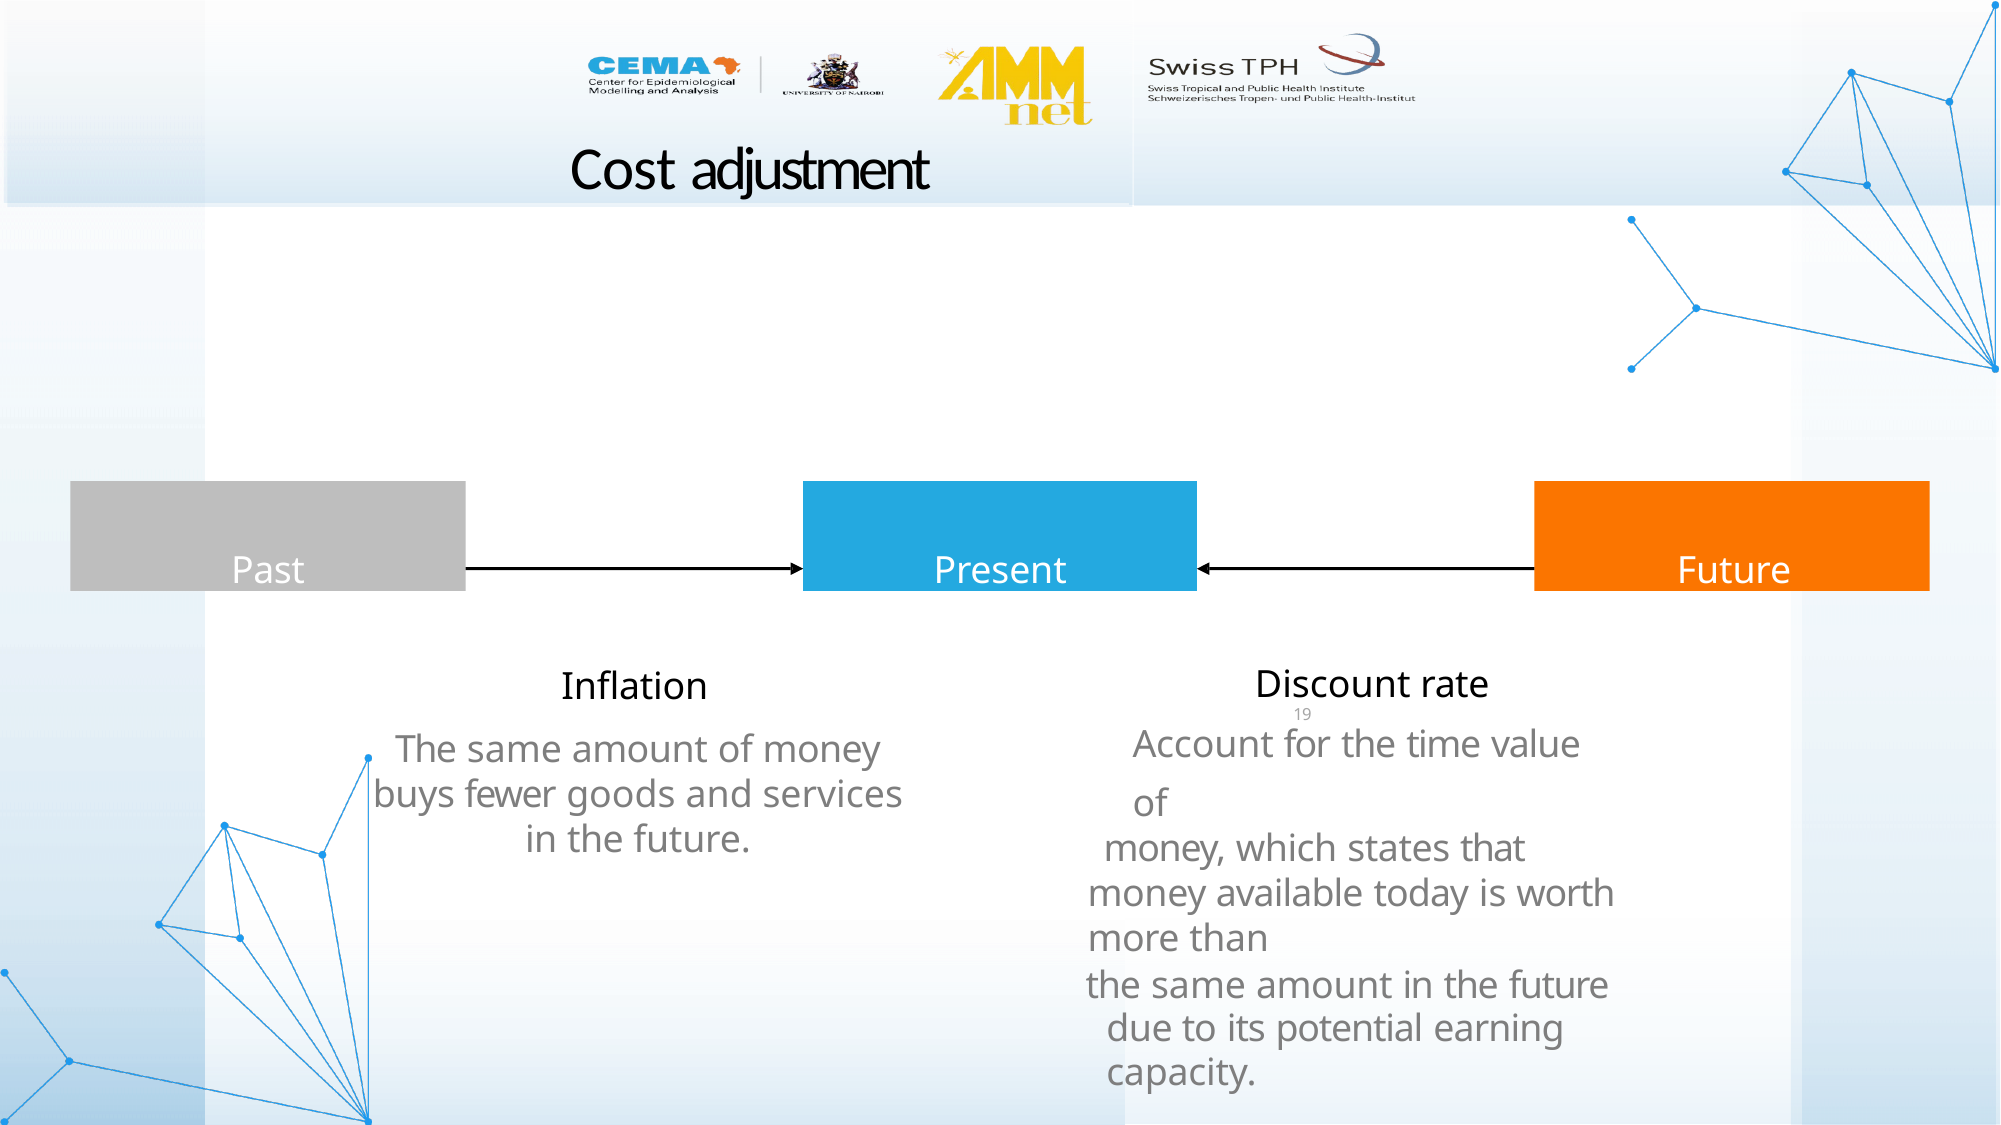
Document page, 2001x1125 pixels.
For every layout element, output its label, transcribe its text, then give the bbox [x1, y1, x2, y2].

text_box Past [70, 481, 466, 591]
title Cost adjustment [75, 18, 1425, 259]
text_box [1312, 567, 1535, 571]
text_box Inflation The same amount of money buys fewer goods and services in the future. [370, 640, 905, 861]
picture [1627, 1, 1999, 373]
text_box Future [1534, 481, 1930, 591]
text_box Discount rate Account for the time value of money, which states that money available today is worth more than the same amount in the future due to its potential earning capacity. [1083, 643, 1645, 1094]
text_box Present [803, 481, 1197, 591]
text_box [1196, 562, 1283, 575]
slide_number 19 [1283, 388, 1312, 1042]
text_box [465, 562, 804, 575]
picture [0, 754, 372, 1125]
